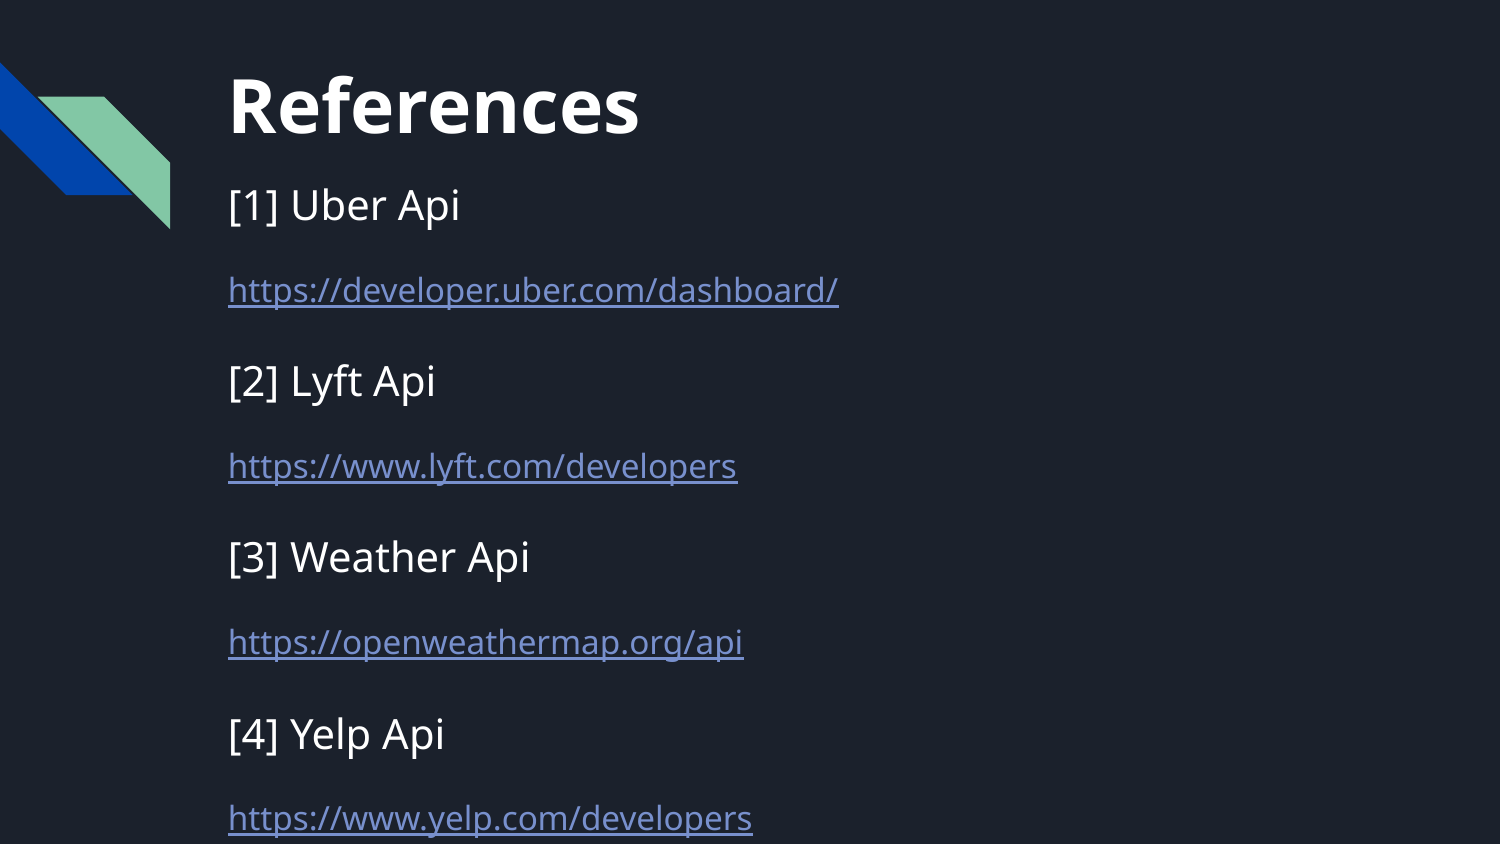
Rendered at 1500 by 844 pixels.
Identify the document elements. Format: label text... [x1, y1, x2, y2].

list [1] Uber Api https://developer.uber.com/dashboard/ [2] Lyft Api https://www.lyft.com/developers [3] Weather Api https://openweathermap.org/api [4] Yelp Api https://www.yelp.com/developers ] [212, 156, 1368, 803]
title References [212, 43, 1368, 156]
